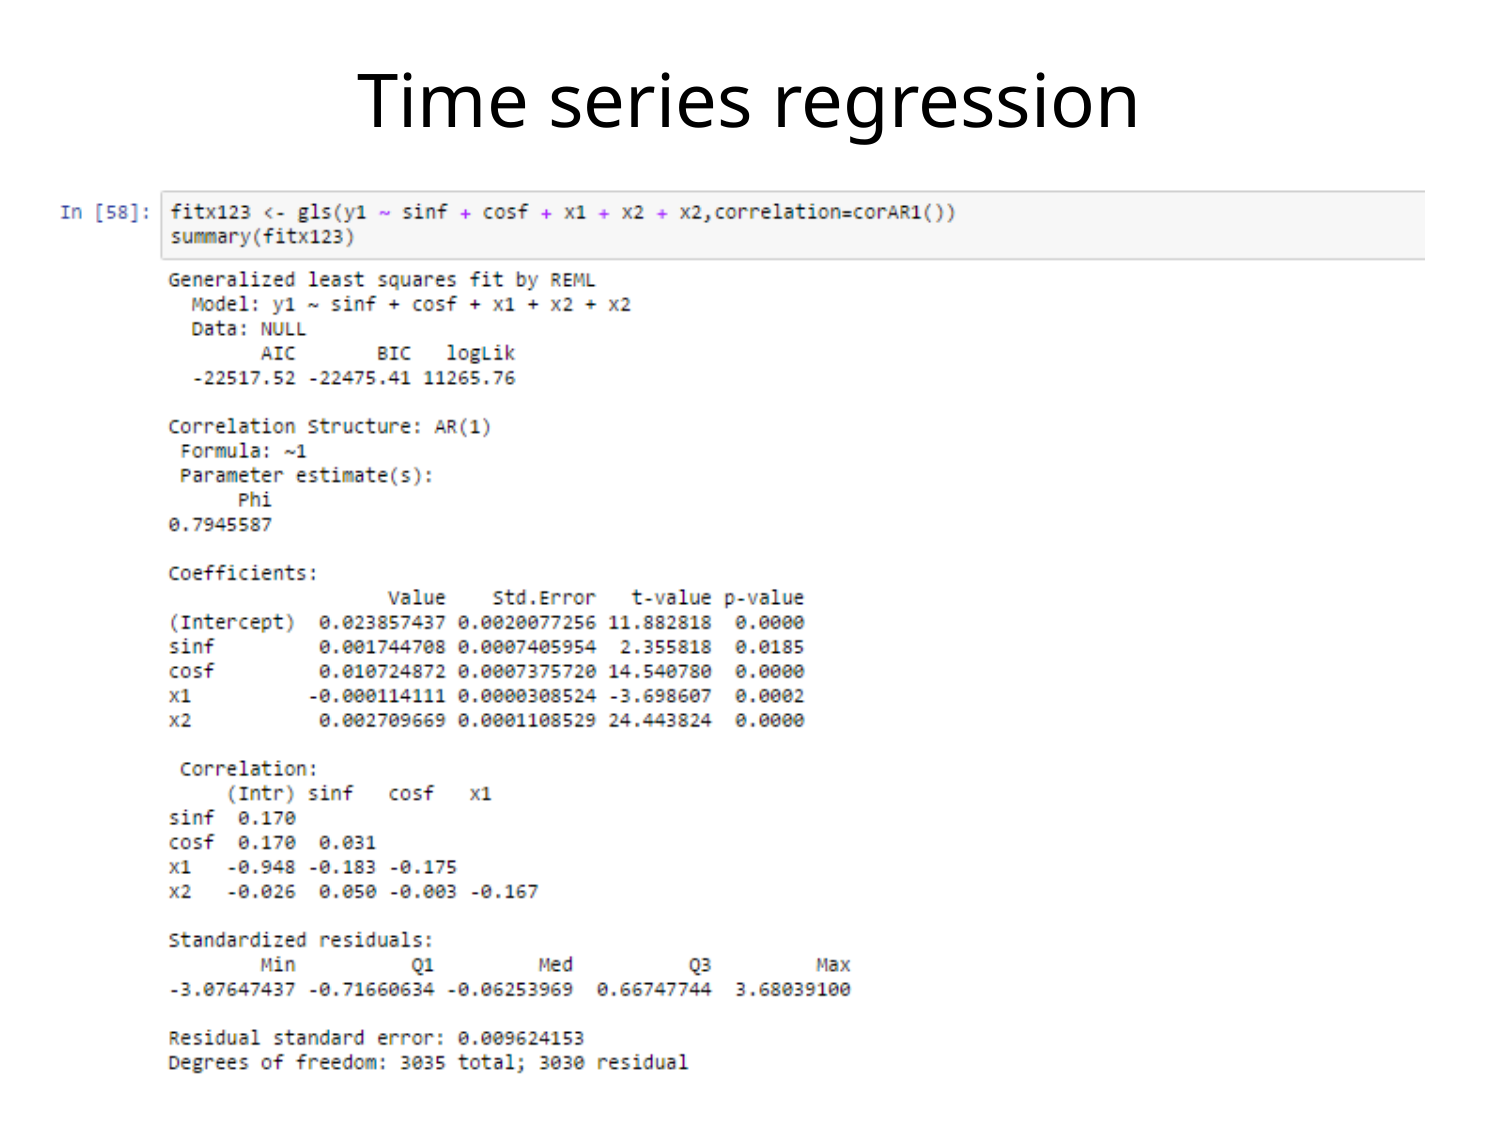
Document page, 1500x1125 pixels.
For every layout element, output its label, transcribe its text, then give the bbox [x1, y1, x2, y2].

title Time series regression [75, 45, 1425, 150]
picture [49, 174, 1426, 1096]
